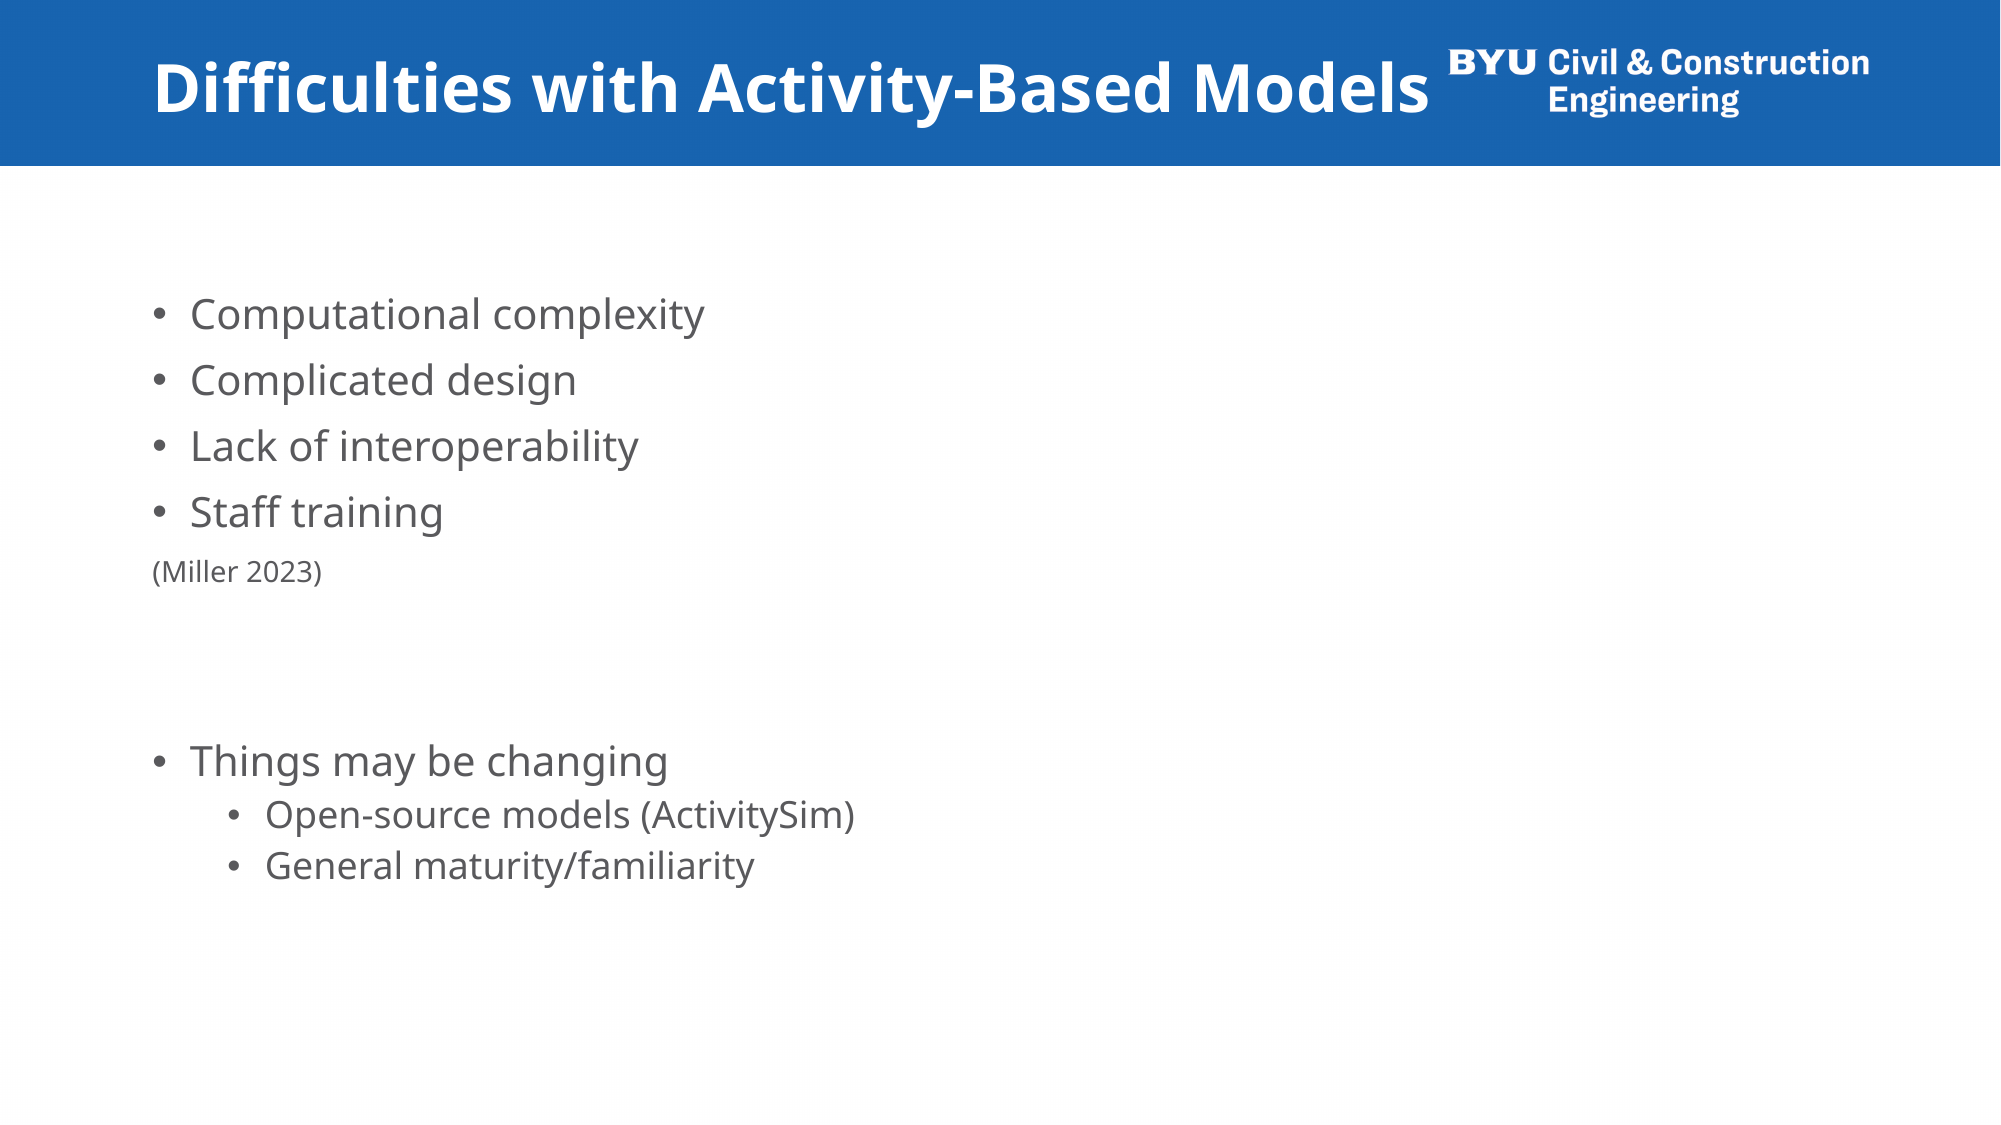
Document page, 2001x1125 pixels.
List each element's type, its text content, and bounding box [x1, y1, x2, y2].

list Computational complexity Complicated design Lack of interoperability Staff training (Miller 2023) Things may be changing Open-source models (ActivitySim) General maturity/familiarity [137, 215, 1863, 1014]
title Difficulties with Activity-Based Models [137, 45, 1469, 137]
picture [0, 0, 2001, 1125]
